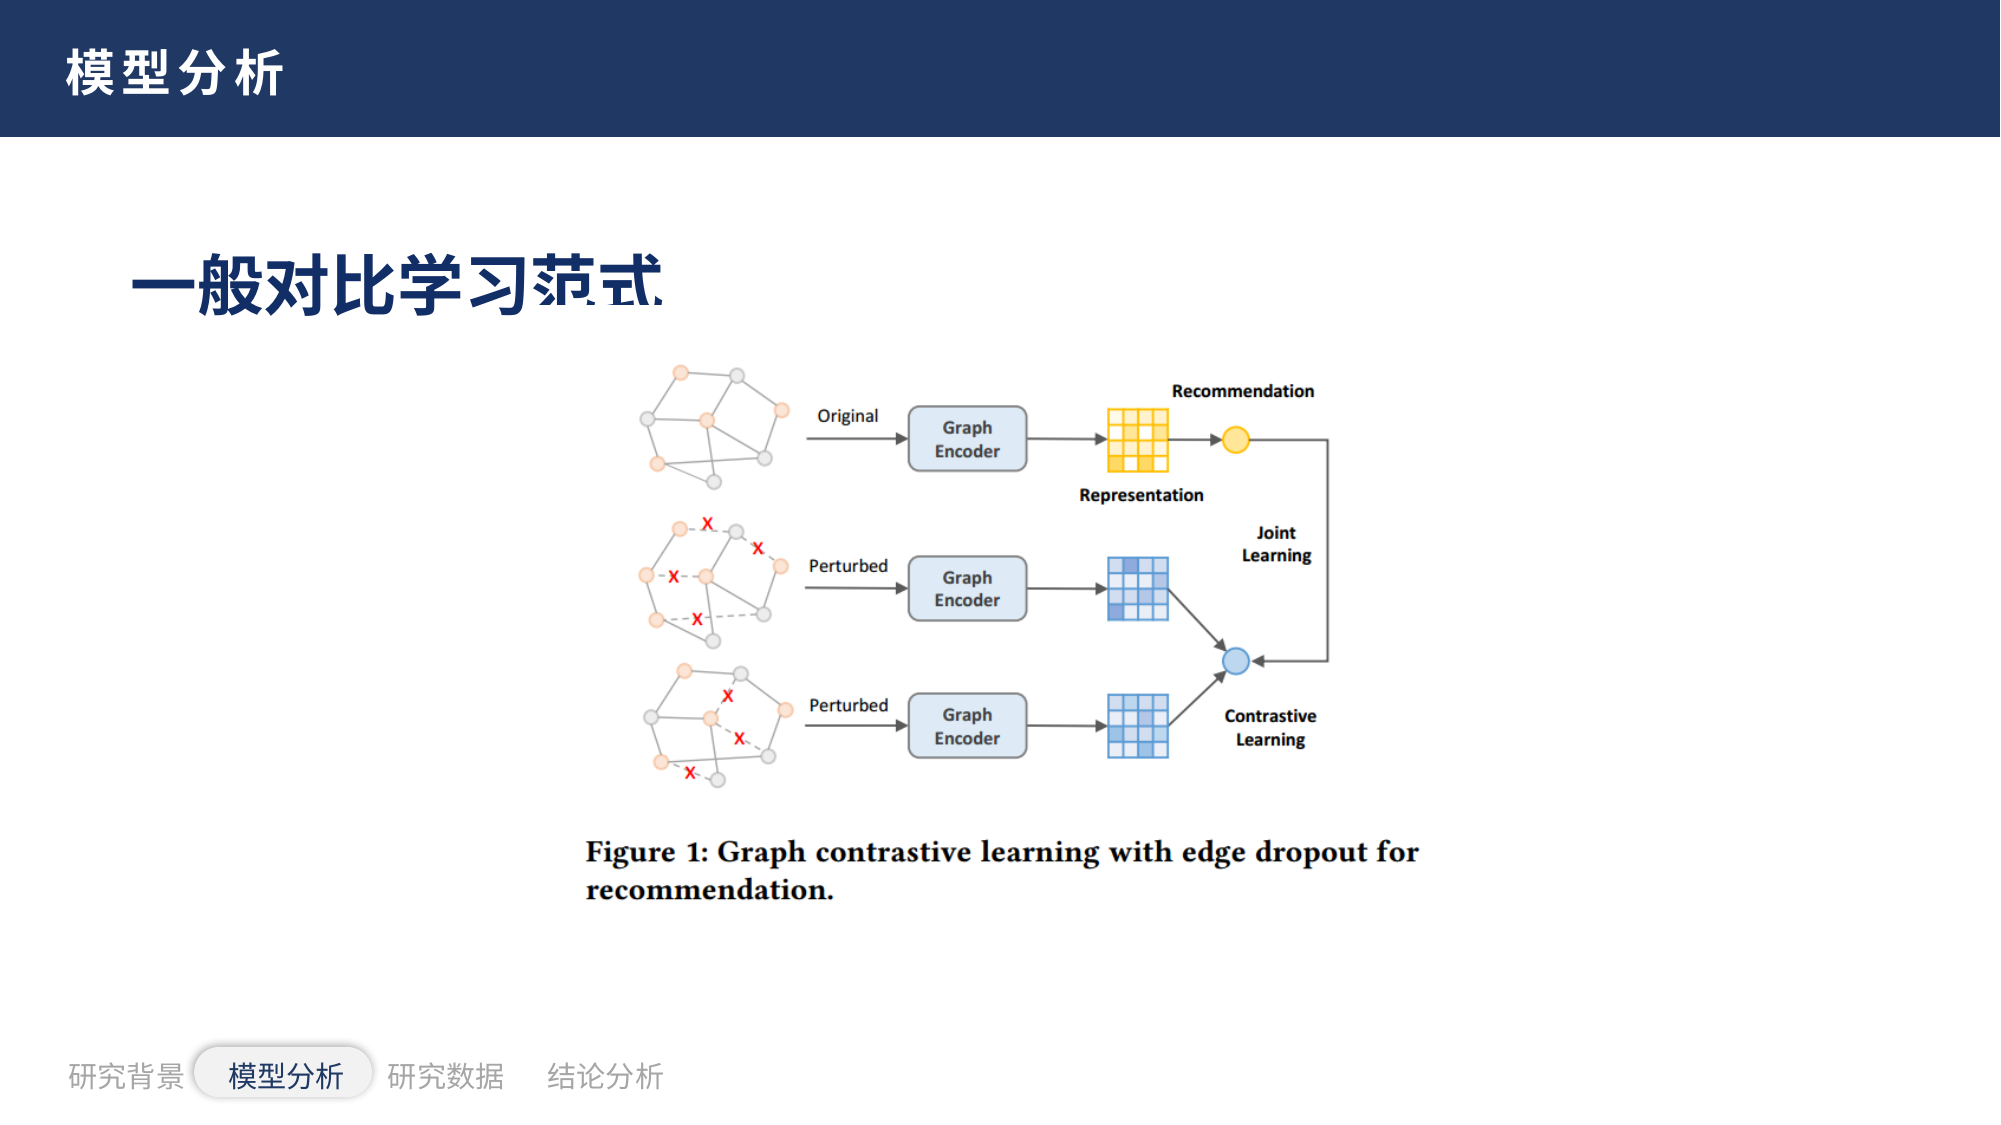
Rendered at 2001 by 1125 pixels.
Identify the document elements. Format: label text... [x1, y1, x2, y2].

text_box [0, 0, 2000, 137]
text_box 一般对比学习范式 [115, 216, 1884, 332]
picture [532, 305, 1469, 930]
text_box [53, 1033, 711, 1098]
